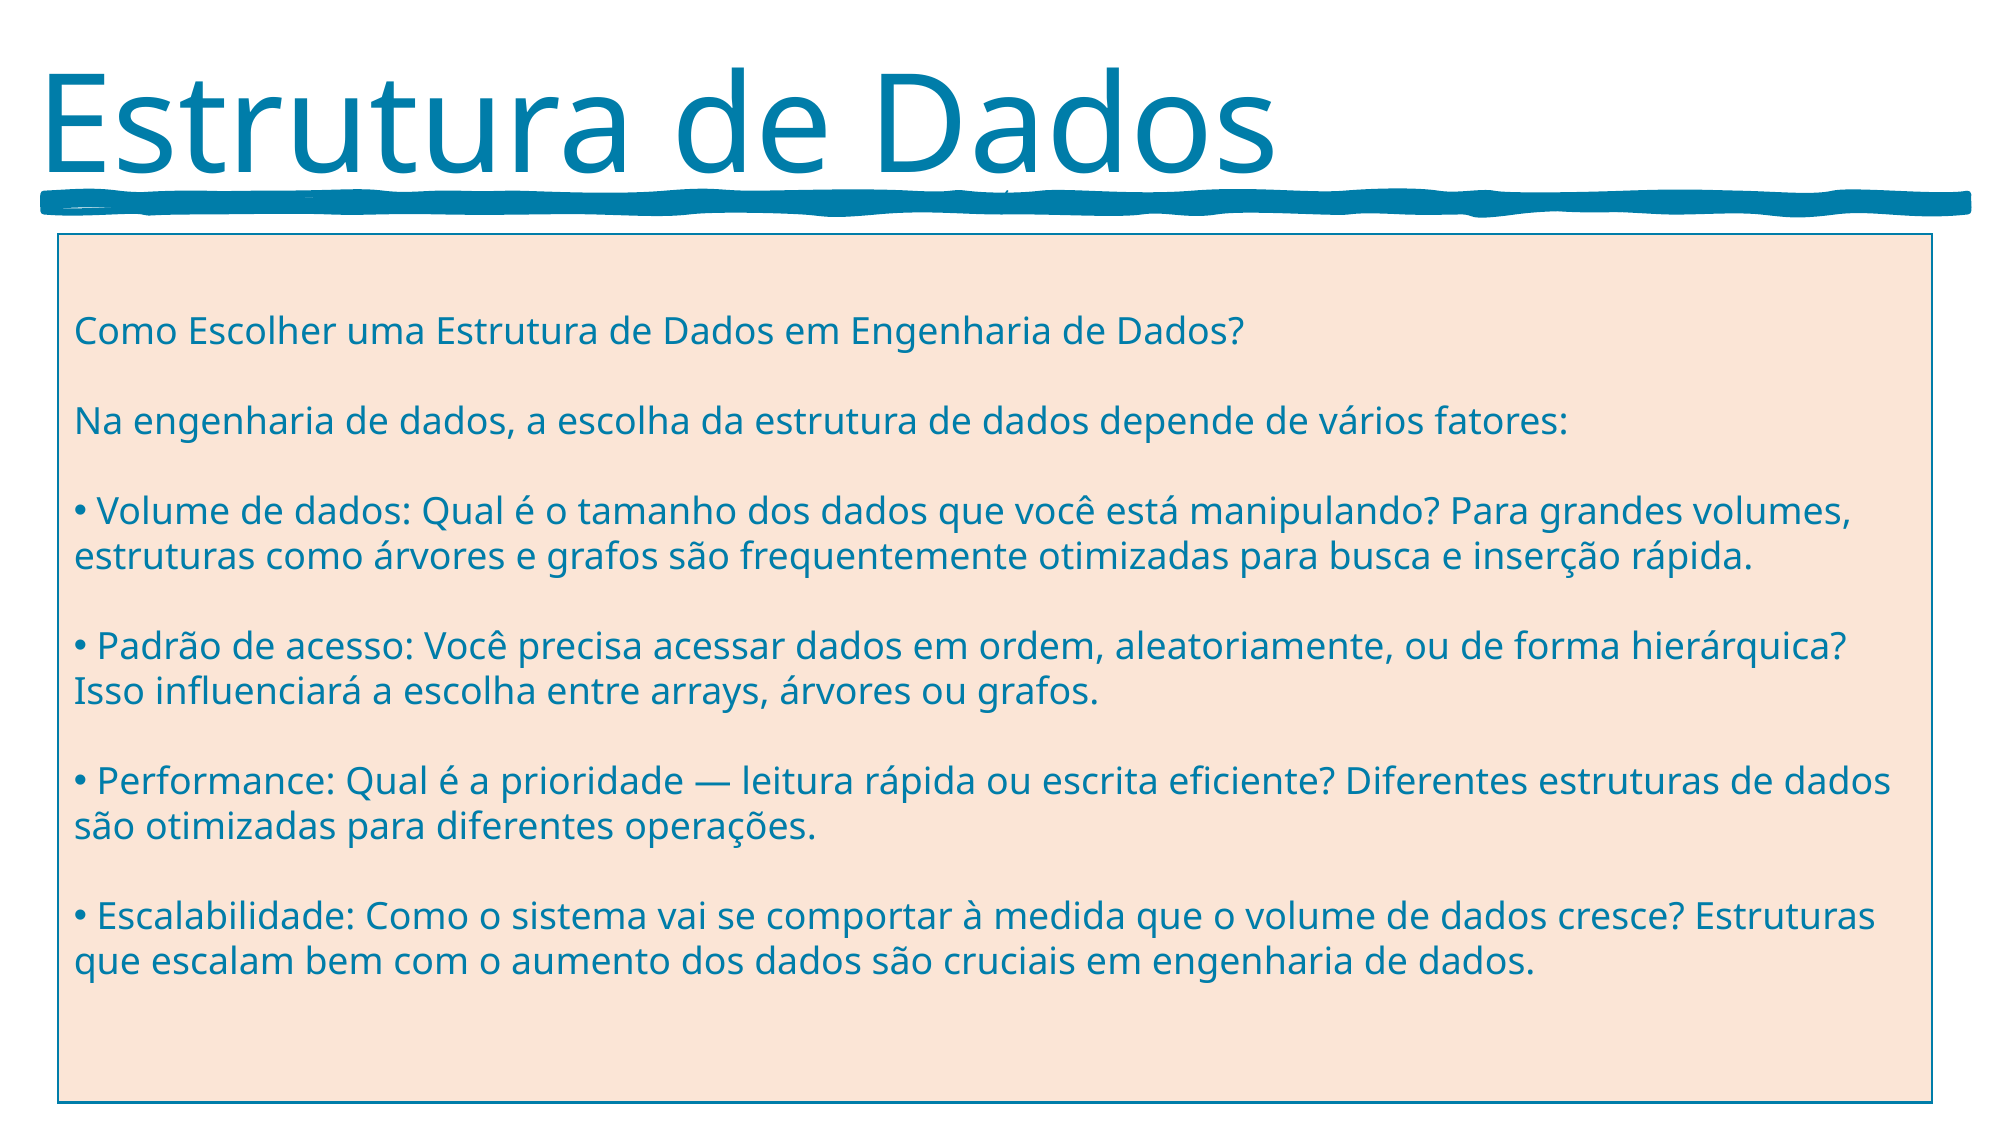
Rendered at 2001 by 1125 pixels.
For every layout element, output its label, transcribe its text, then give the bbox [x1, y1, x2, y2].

text_box Estrutura de Dados [21, 27, 1742, 208]
text_box Como Escolher uma Estrutura de Dados em Engenharia de Dados? Na engenharia de dados, a escolha da estrutura de dados depende de vários fatores: Volume de dados: Qual é o tamanho dos dados que você está manipulando? Para grandes volumes, estruturas como árvores e grafos são frequentemente otimizadas para busca e inserção rápida. Padrão de acesso: Você precisa acessar dados em ordem, aleatoriamente, ou de forma hierárquica? Isso influenciará a escolha entre arrays, árvores ou grafos. Performance: Qual é a prioridade — leitura rápida ou escrita eficiente? Diferentes estruturas de dados são otimizadas para diferentes operações. Escalabilidade: Como o sistema vai se comportar à medida que o volume de dados cresce? Estruturas que escalam bem com o aumento dos dados são cruciais em engenharia de dados. [58, 299, 1933, 990]
text_box ‘ [42, 190, 1969, 216]
text_box [57, 233, 1933, 1104]
